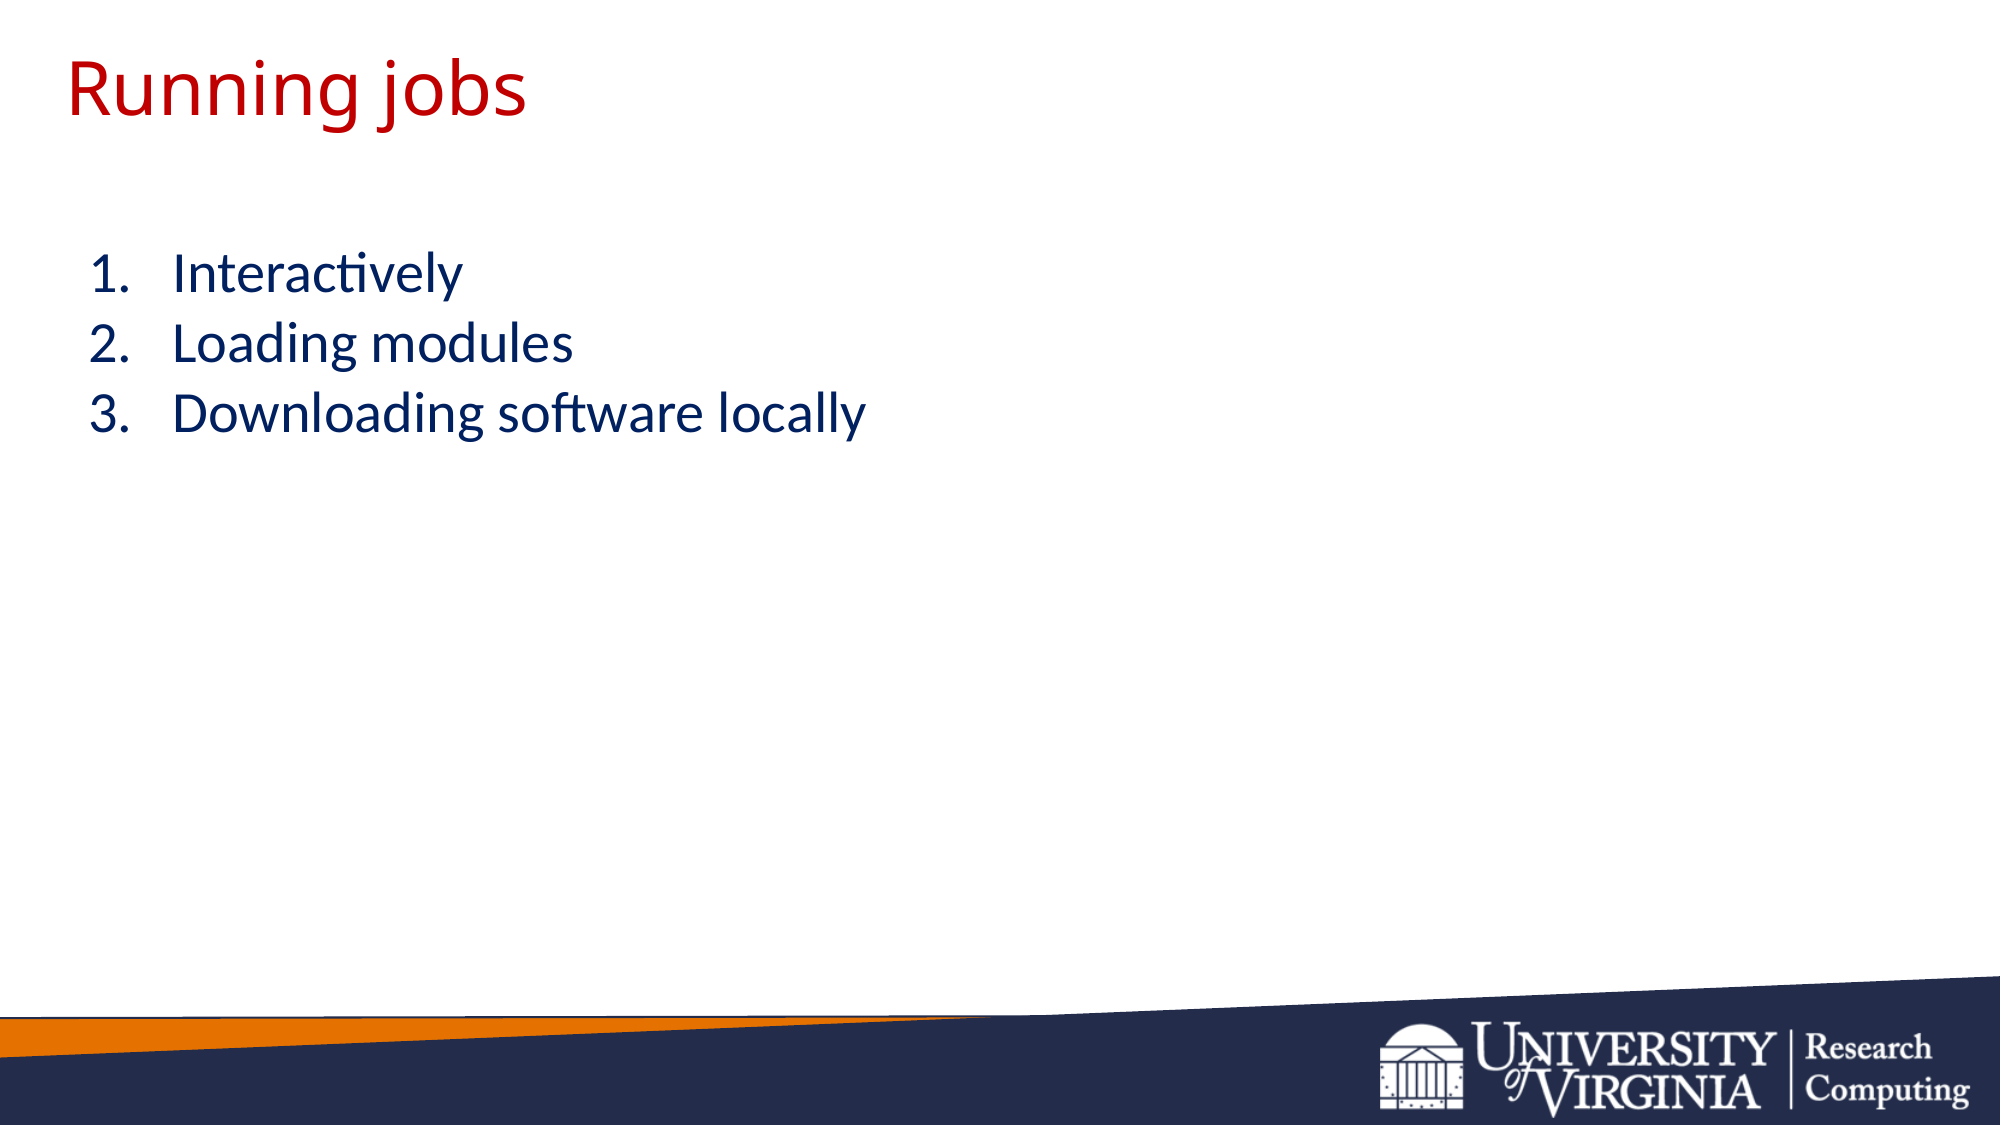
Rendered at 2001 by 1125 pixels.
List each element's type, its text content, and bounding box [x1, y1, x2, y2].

picture [1380, 1021, 1981, 1118]
text_box [0, 1015, 1021, 1057]
text_box Running jobs [50, 33, 1219, 139]
text_box Interactively Loading modules Downloading software locally [73, 226, 1337, 452]
text_box [0, 976, 2000, 1125]
